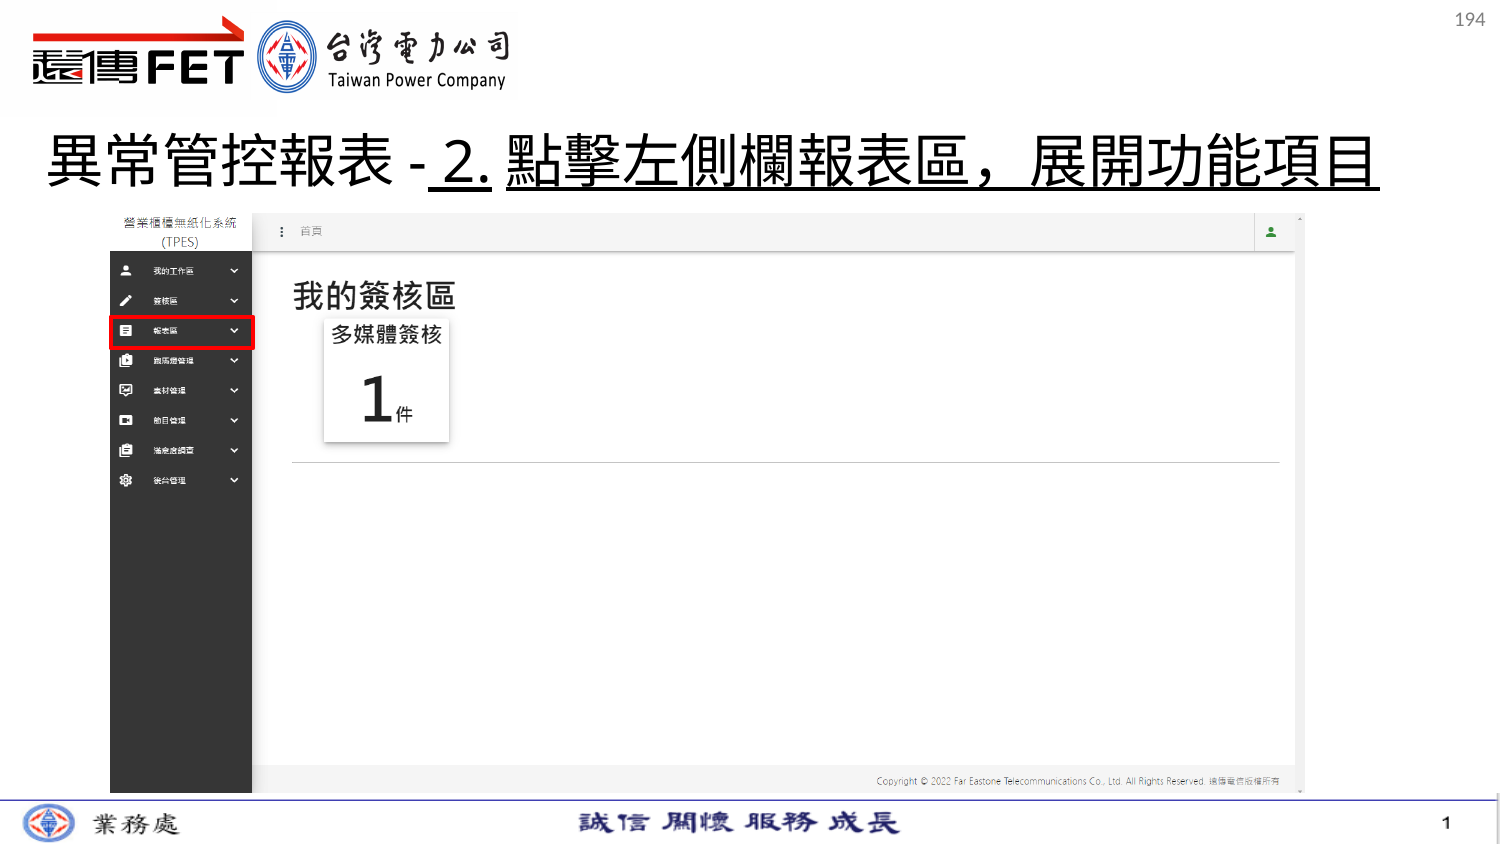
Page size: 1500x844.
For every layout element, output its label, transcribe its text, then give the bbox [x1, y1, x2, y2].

picture [0, 0, 519, 117]
text_box 異常管控報表- 2.點擊左側欄報表區，展開功能項目 [30, 117, 1500, 217]
picture [0, 212, 1500, 844]
